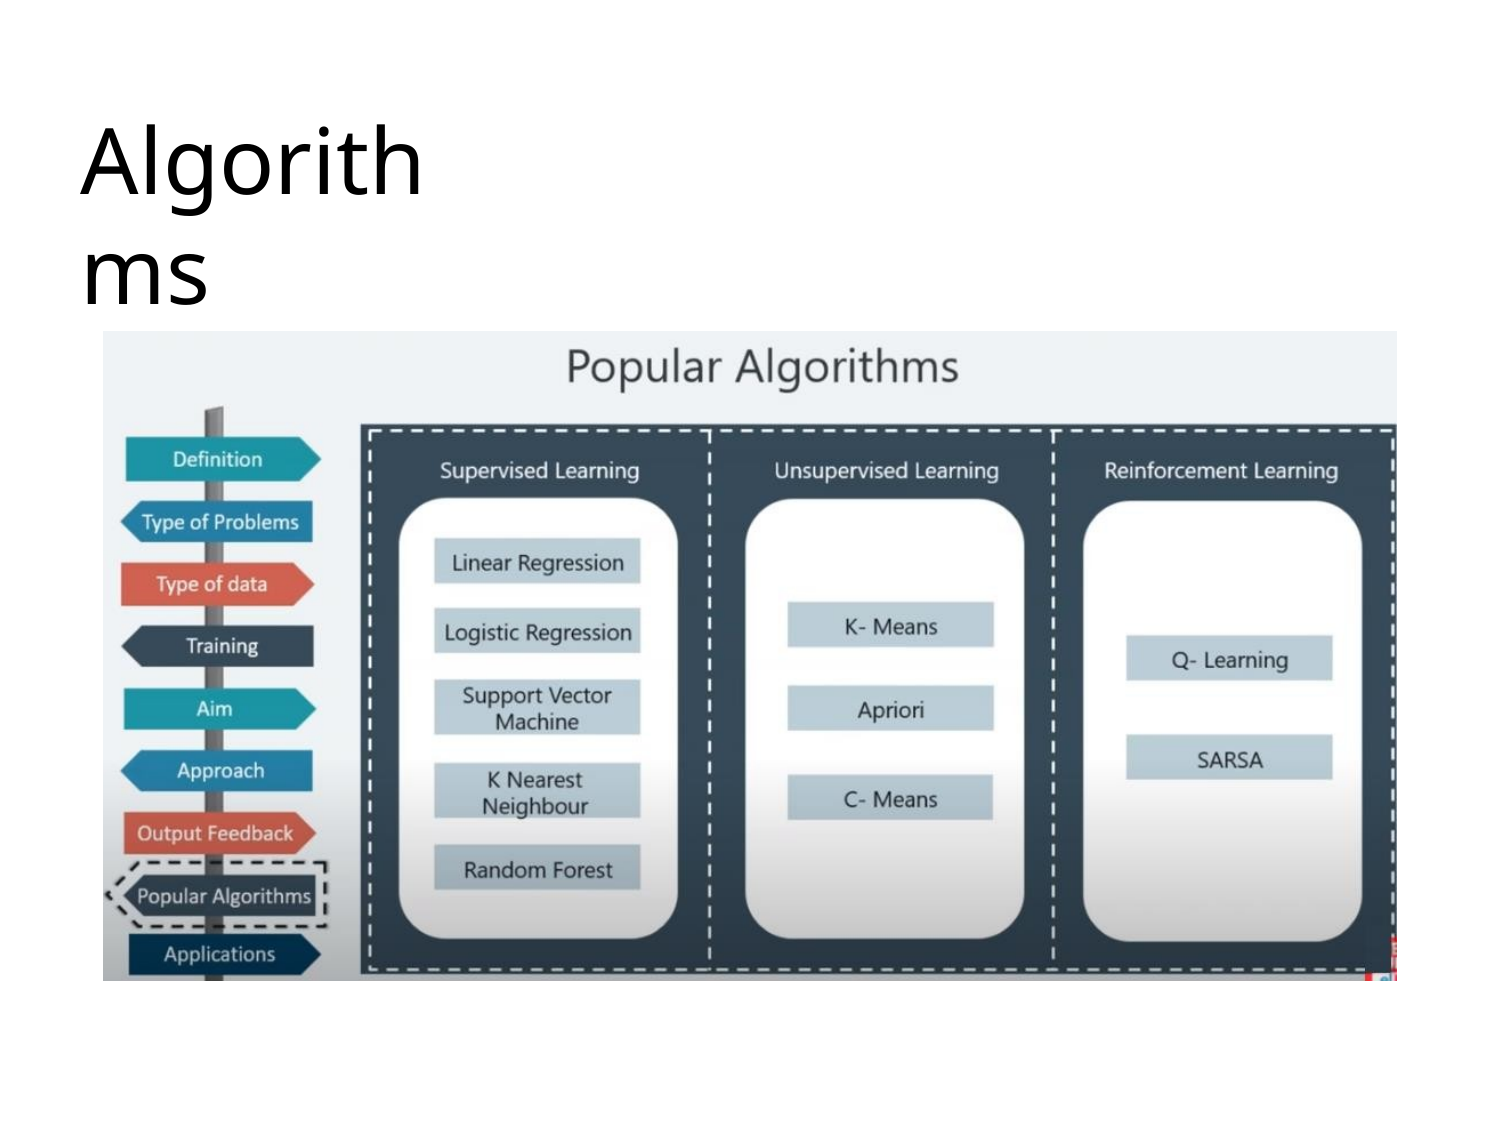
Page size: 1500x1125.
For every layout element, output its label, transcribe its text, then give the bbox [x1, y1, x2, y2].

title Algorithms [78, 100, 483, 323]
picture [102, 331, 1398, 982]
